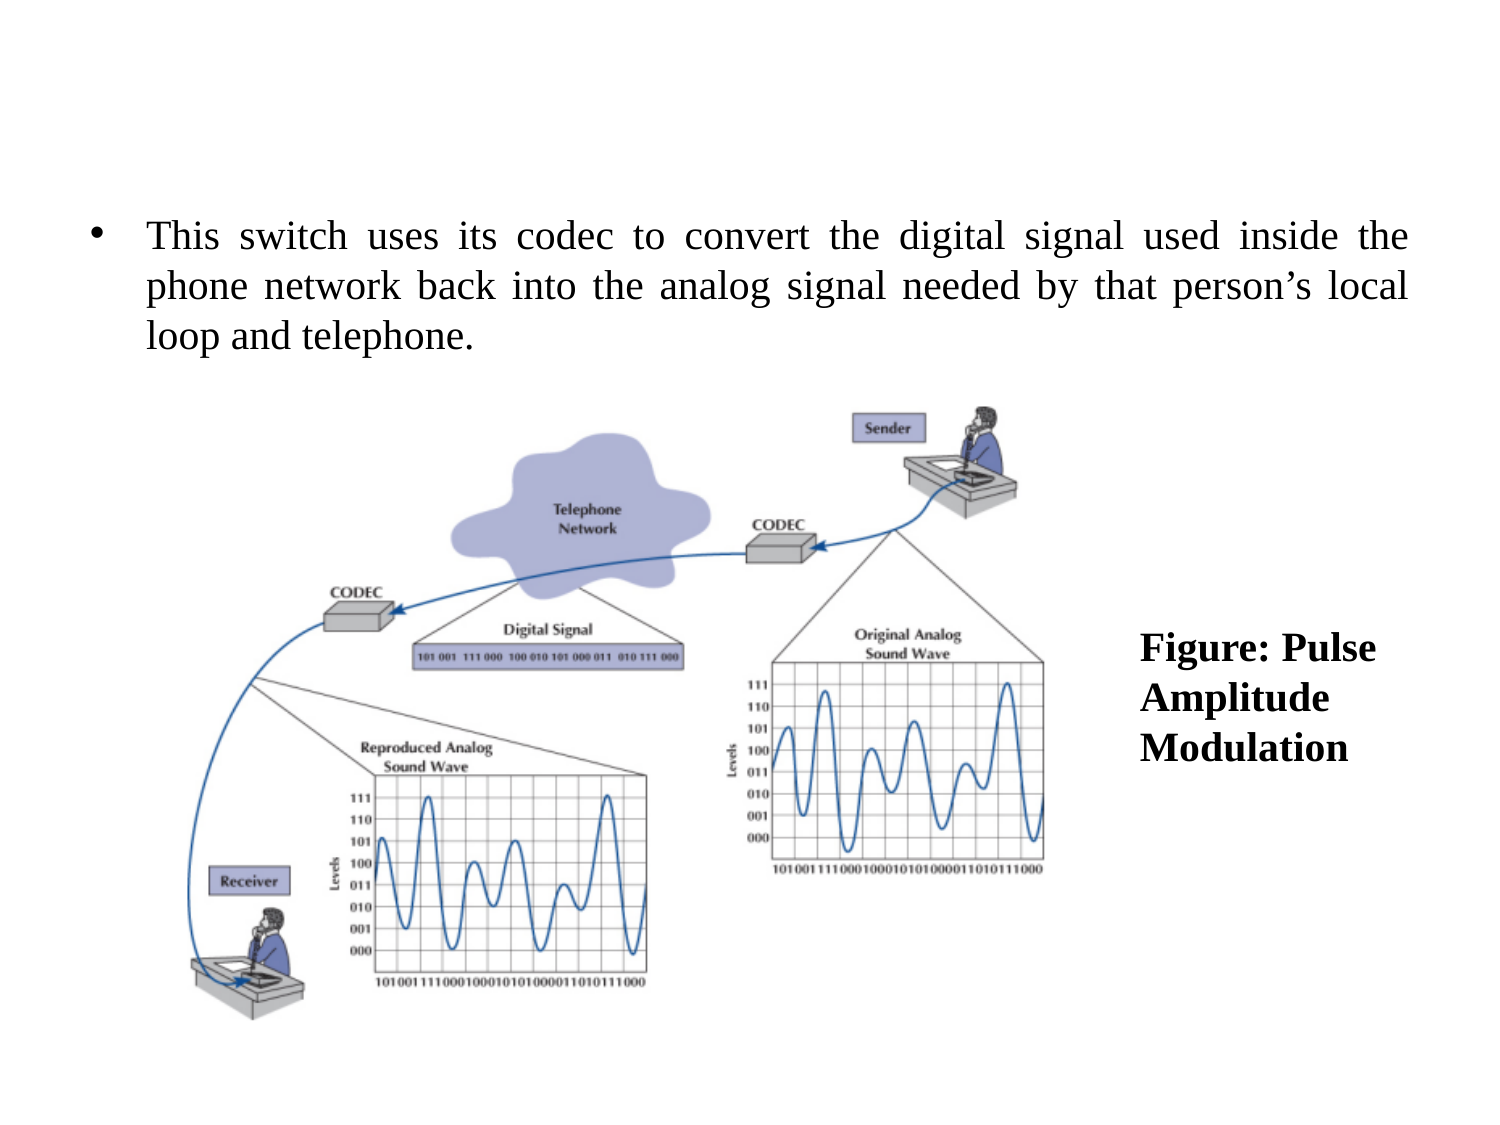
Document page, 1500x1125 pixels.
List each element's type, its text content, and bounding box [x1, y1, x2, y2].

list This switch uses its codec to convert the digital signal used inside the phone network back into the analog signal needed by that person’s local loop and telephone. [75, 200, 1425, 1005]
text_box Figure: Pulse Amplitude Modulation [1124, 612, 1400, 778]
picture [162, 399, 1088, 1036]
